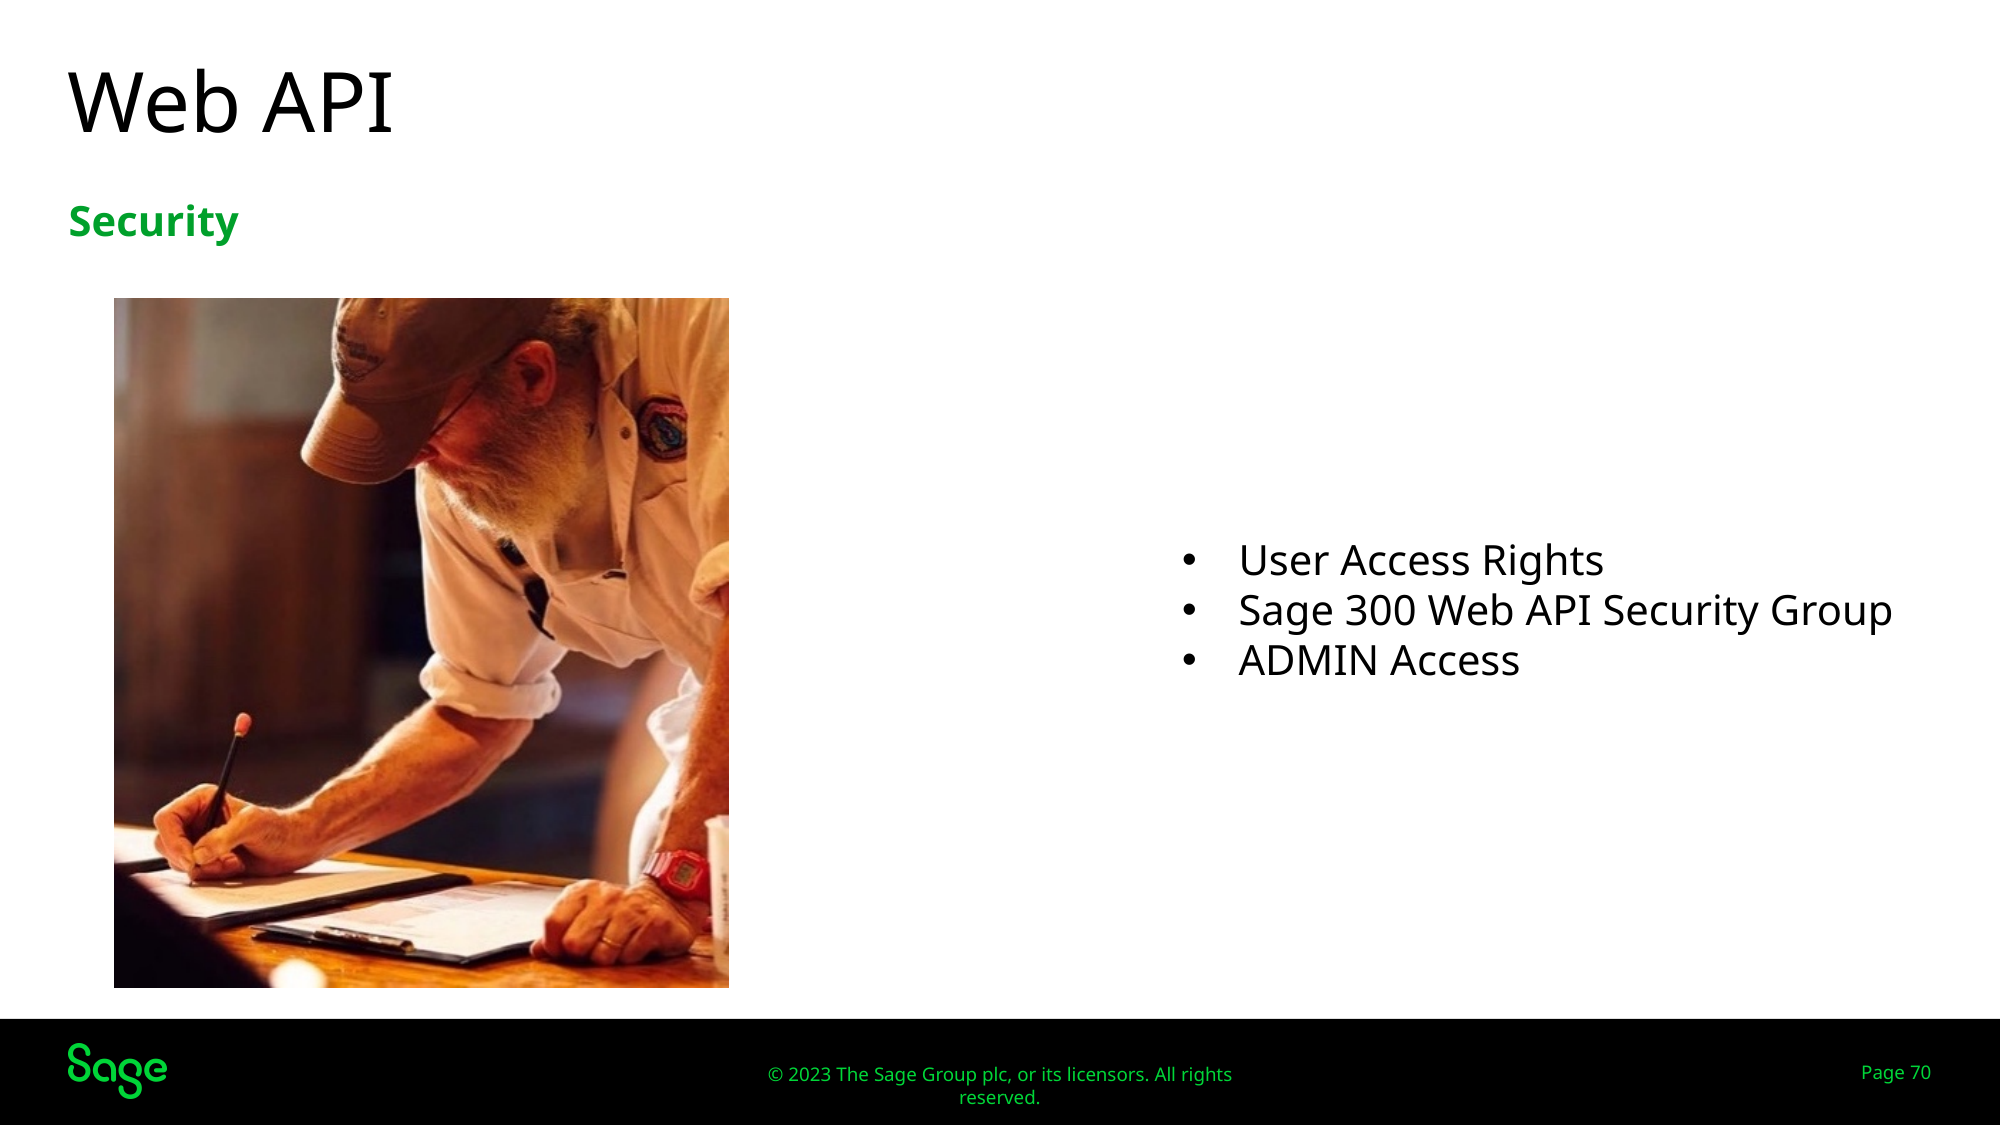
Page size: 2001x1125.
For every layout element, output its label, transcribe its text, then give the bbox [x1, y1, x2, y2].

title Web API [67, 49, 1930, 147]
list Security [68, 186, 1930, 259]
text_box User Access Rights Sage 300 Web API Security Group ADMIN Access [1167, 526, 1986, 742]
picture [68, 1043, 167, 1099]
picture [114, 298, 729, 988]
slide_number Page 70 [1809, 1043, 1947, 1104]
